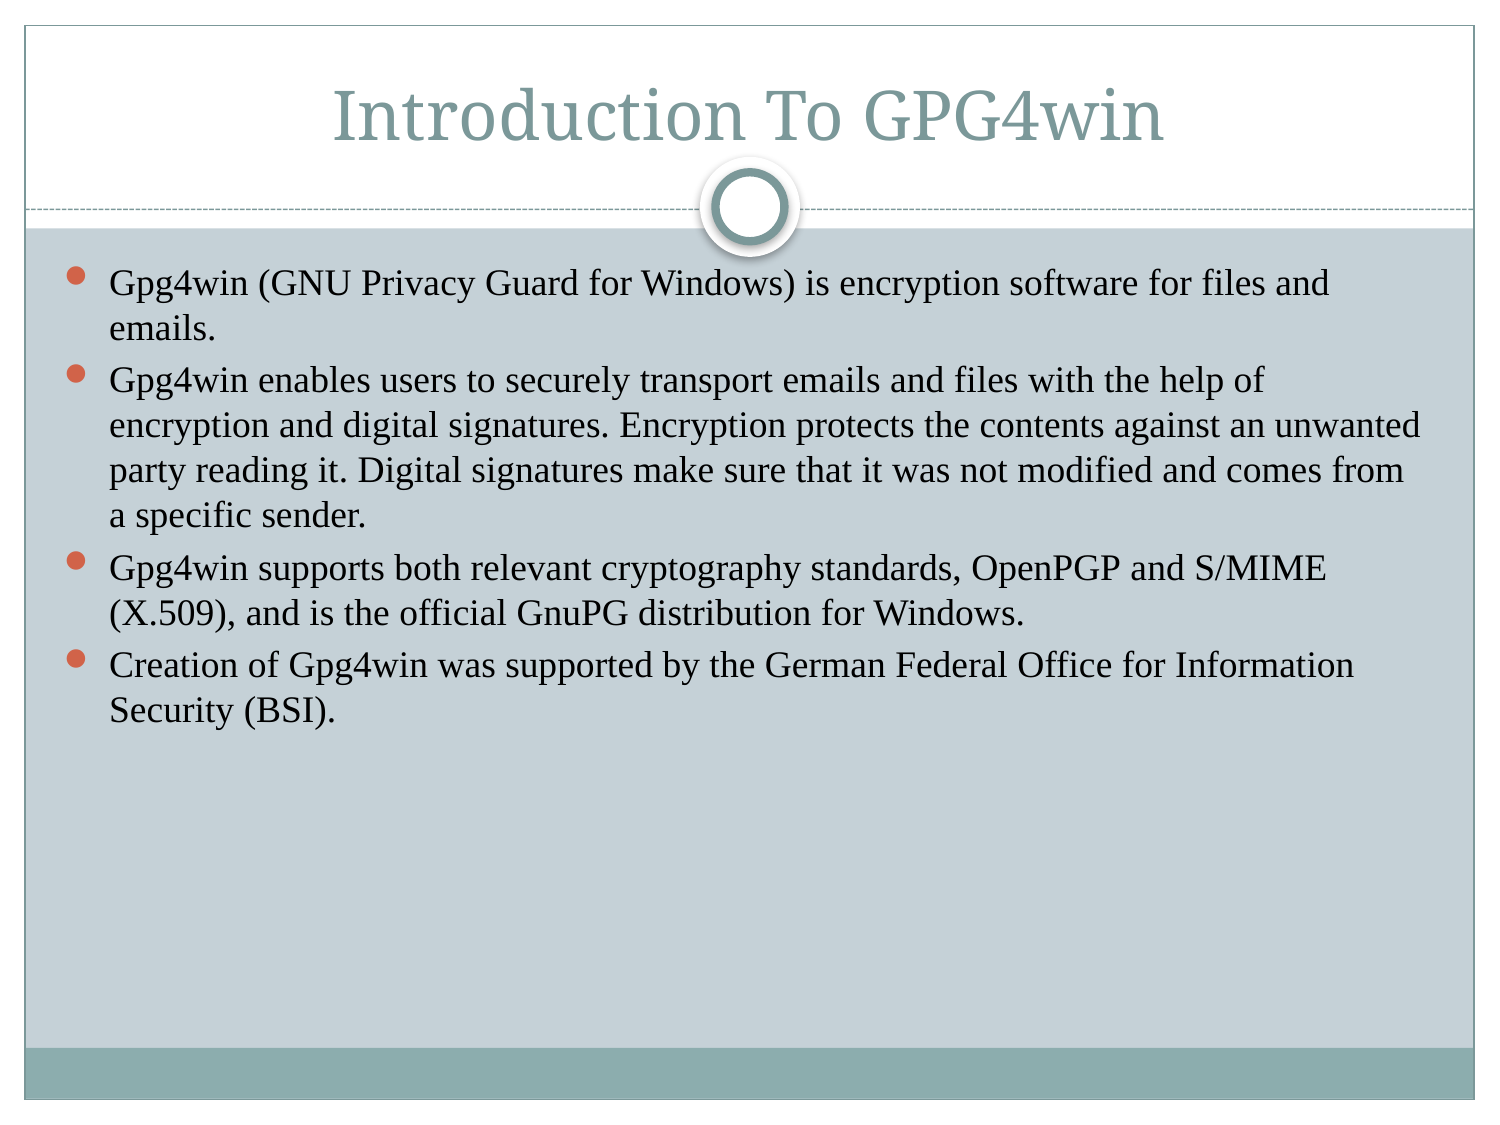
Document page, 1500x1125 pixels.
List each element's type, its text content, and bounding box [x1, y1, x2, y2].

title Introduction To GPG4win [49, 37, 1450, 162]
list Gpg4win (GNU Privacy Guard for Windows) is encryption software for files and emails. Gpg4win enables users to securely transport emails and files with the help of encryption and digital signatures. Encryption protects the contents against an unwanted party reading it. Digital signatures make sure that it was not modified and comes from a specific sender. Gpg4win supports both relevant cryptography standards, OpenPGP and S/MIME (X.509), and is the official GnuPG distribution for Windows. Creation of Gpg4win was supported by the German Federal Office for Information Security (BSI). [49, 250, 1445, 1001]
